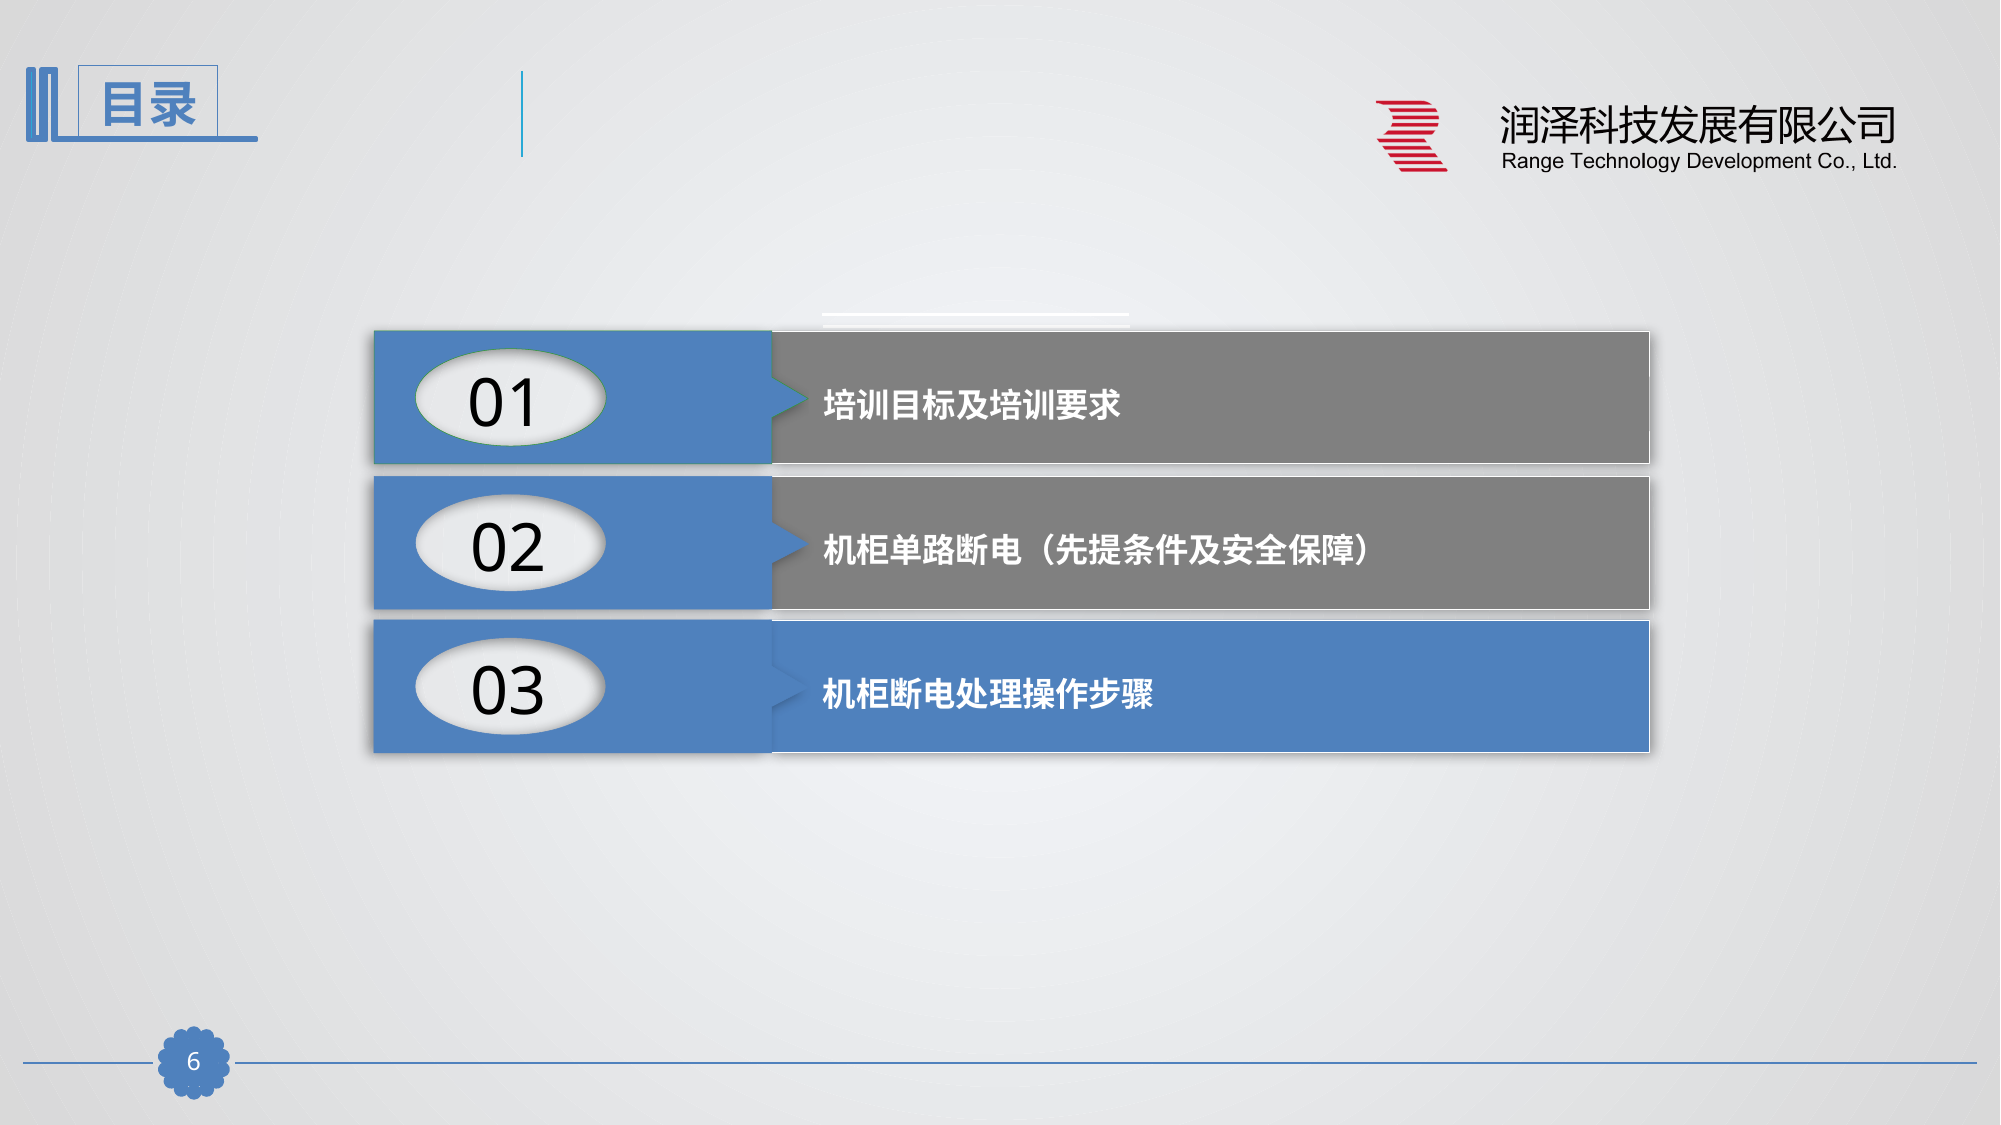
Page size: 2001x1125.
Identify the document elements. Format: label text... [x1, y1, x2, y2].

picture [1347, 64, 1939, 200]
slide_number 5 [169, 1039, 218, 1086]
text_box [373, 475, 1651, 610]
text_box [373, 619, 1650, 754]
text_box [373, 330, 1651, 465]
